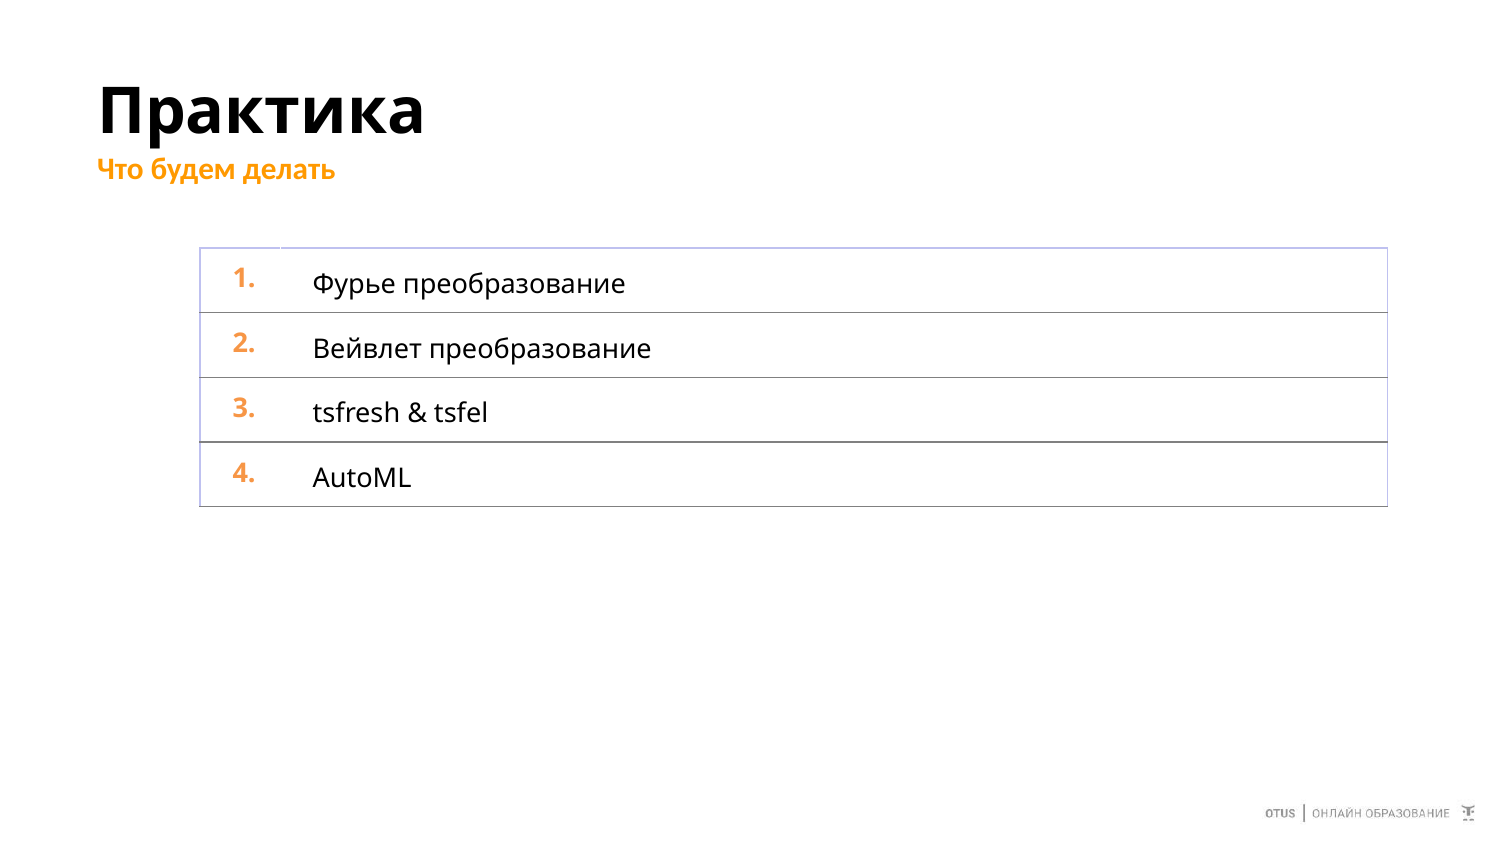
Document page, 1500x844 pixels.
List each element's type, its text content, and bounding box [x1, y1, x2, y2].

table_cell 3. [201, 378, 280, 441]
table_cell 2. [201, 313, 280, 377]
table_cell 4. [201, 443, 280, 506]
table_header 1. [201, 271, 280, 312]
table_cell AutoML [281, 443, 1387, 506]
table_cell Вейвлет преобразование [281, 313, 1387, 377]
table_header Фурье преобразование [281, 249, 1387, 312]
subtitle Что будем делать [82, 140, 1362, 271]
table_cell tsfresh & tsfel [281, 378, 1387, 441]
picture [1262, 799, 1475, 825]
title Практика [82, 54, 1480, 234]
